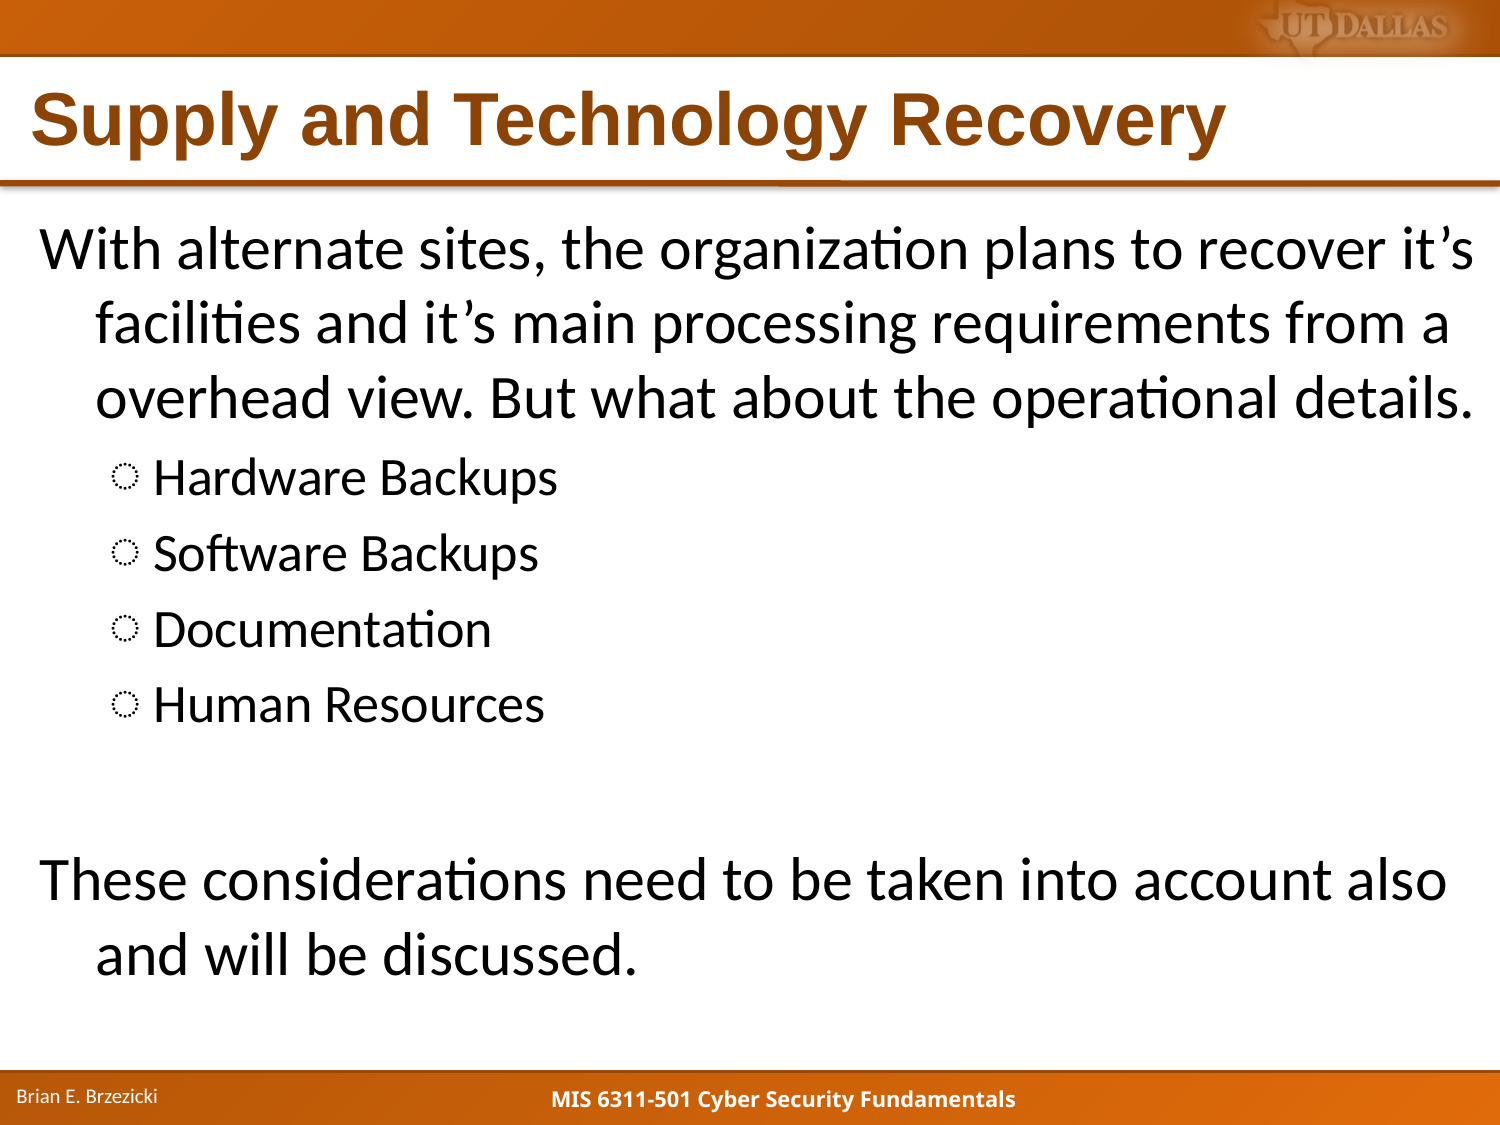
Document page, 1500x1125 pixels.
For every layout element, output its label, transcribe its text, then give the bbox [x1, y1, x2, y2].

picture [1218, 0, 1500, 64]
list With alternate sites, the organization plans to recover it’s facilities and it’s main processing requirements from a overhead view. But what about the operational details. Hardware Backups Software Backups Documentation Human Resources These considerations need to be taken into account also and will be discussed. [24, 199, 1500, 1077]
text_box Brian E. Brzezicki [1, 1074, 173, 1115]
title Supply and Technology Recovery [0, 64, 1500, 178]
